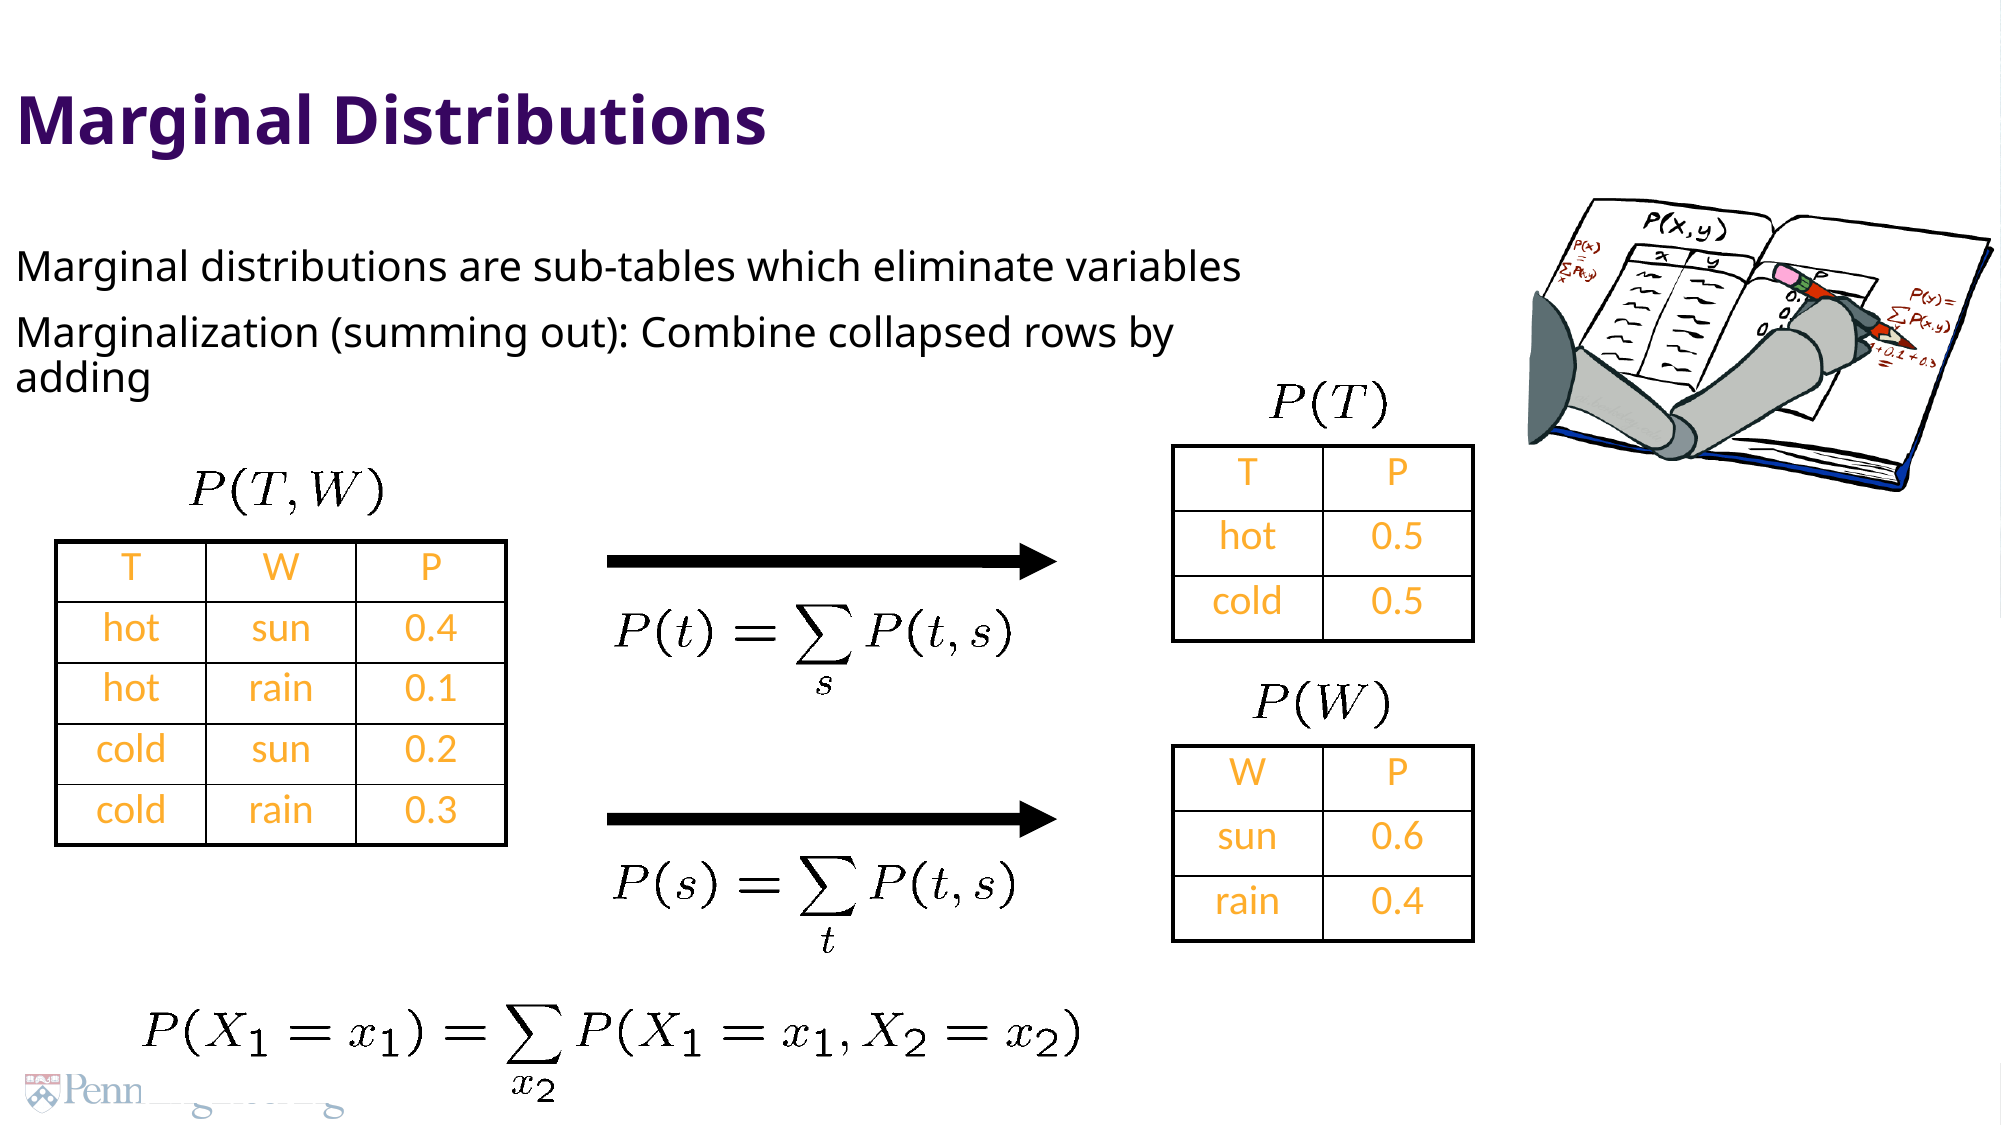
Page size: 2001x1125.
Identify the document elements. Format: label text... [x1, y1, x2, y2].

table_cell cold [58, 725, 205, 784]
picture [1267, 379, 1388, 429]
table_cell hot [1175, 512, 1322, 575]
text_box [607, 812, 1058, 826]
table_cell sun [1175, 812, 1322, 875]
table_header W [207, 544, 355, 601]
picture [612, 602, 1012, 696]
table_header P [1324, 448, 1471, 510]
table_cell rain [207, 664, 355, 723]
table_header P [357, 544, 504, 601]
table_cell 0.2 [357, 725, 504, 784]
list Marginal distributions are sub-tables which eliminate variables Marginalization (summing out): Combine collapsed rows by adding [0, 238, 1284, 981]
table_cell cold [1175, 577, 1322, 639]
table_cell 0.4 [1324, 877, 1471, 939]
table_cell 0.5 [1324, 577, 1471, 639]
table_cell rain [207, 785, 355, 843]
picture [188, 466, 383, 516]
table_header T [1175, 448, 1322, 510]
table_header P [1324, 748, 1471, 810]
table_cell sun [207, 725, 355, 784]
picture [141, 1002, 1080, 1103]
picture [1250, 679, 1391, 729]
table_cell rain [1175, 877, 1322, 939]
table_cell hot [58, 664, 205, 723]
table_cell sun [207, 603, 355, 662]
title Marginal Distributions [0, 59, 1797, 187]
table_cell 0.6 [1324, 812, 1471, 875]
table_cell 0.5 [1324, 512, 1471, 575]
text_box [607, 555, 1058, 568]
table_header W [1175, 748, 1322, 810]
picture [1515, 0, 2001, 618]
picture [611, 856, 1016, 955]
table_header T [58, 544, 205, 601]
table_cell hot [58, 603, 205, 662]
table_cell 0.1 [357, 664, 504, 723]
table_cell 0.4 [357, 603, 504, 662]
table_cell cold [58, 785, 205, 843]
table_cell 0.3 [357, 785, 504, 843]
